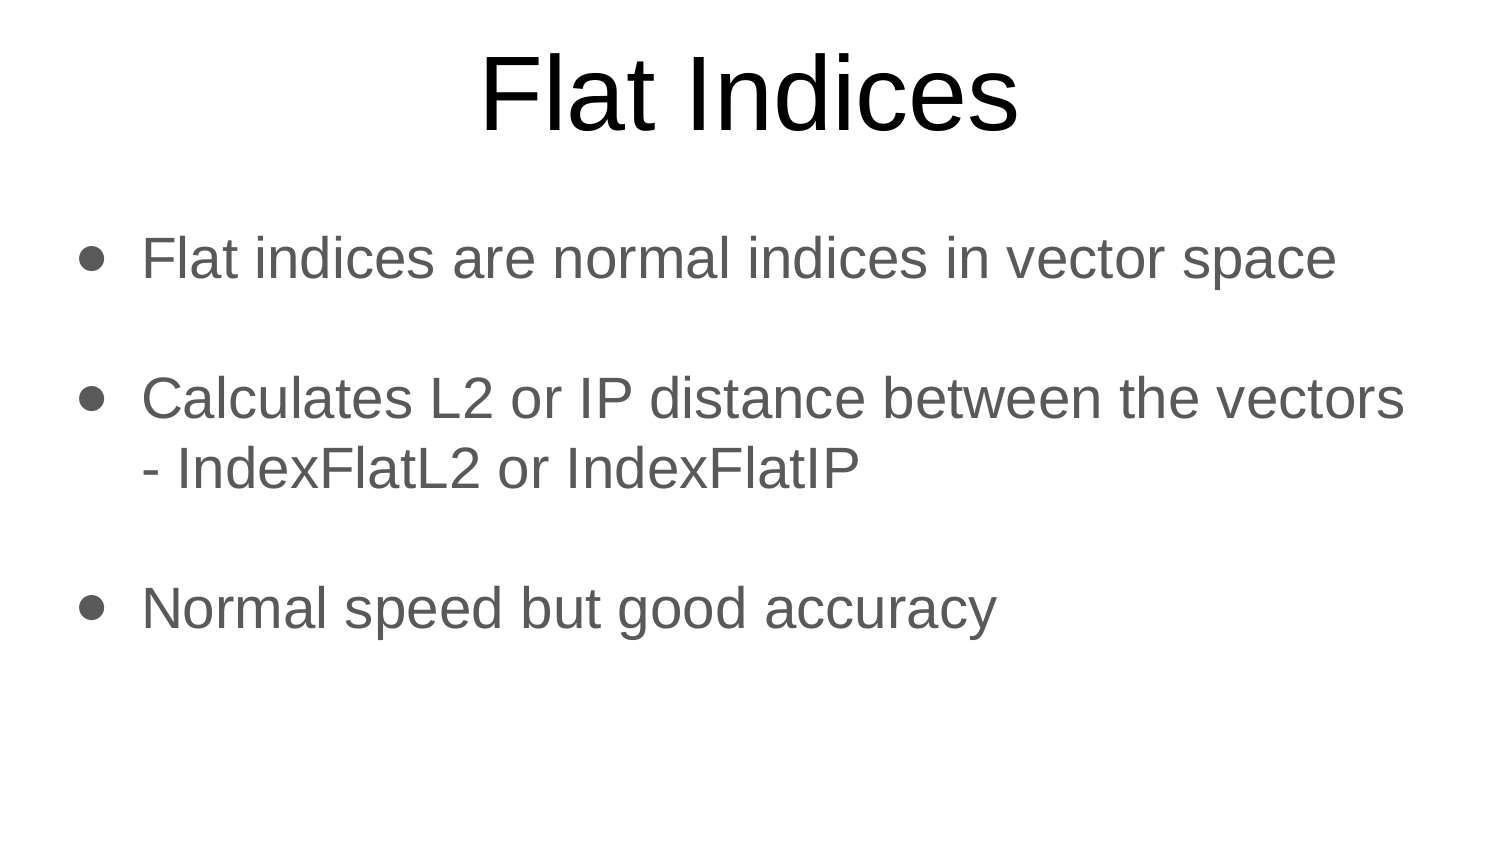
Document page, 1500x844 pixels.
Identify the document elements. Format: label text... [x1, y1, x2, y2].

title Flat Indices [51, 9, 1449, 167]
subtitle Flat indices are normal indices in vector space Calculates L2 or IP distance between the vectors - IndexFlatL2 or IndexFlatIP Normal speed but good accuracy [51, 205, 1449, 769]
